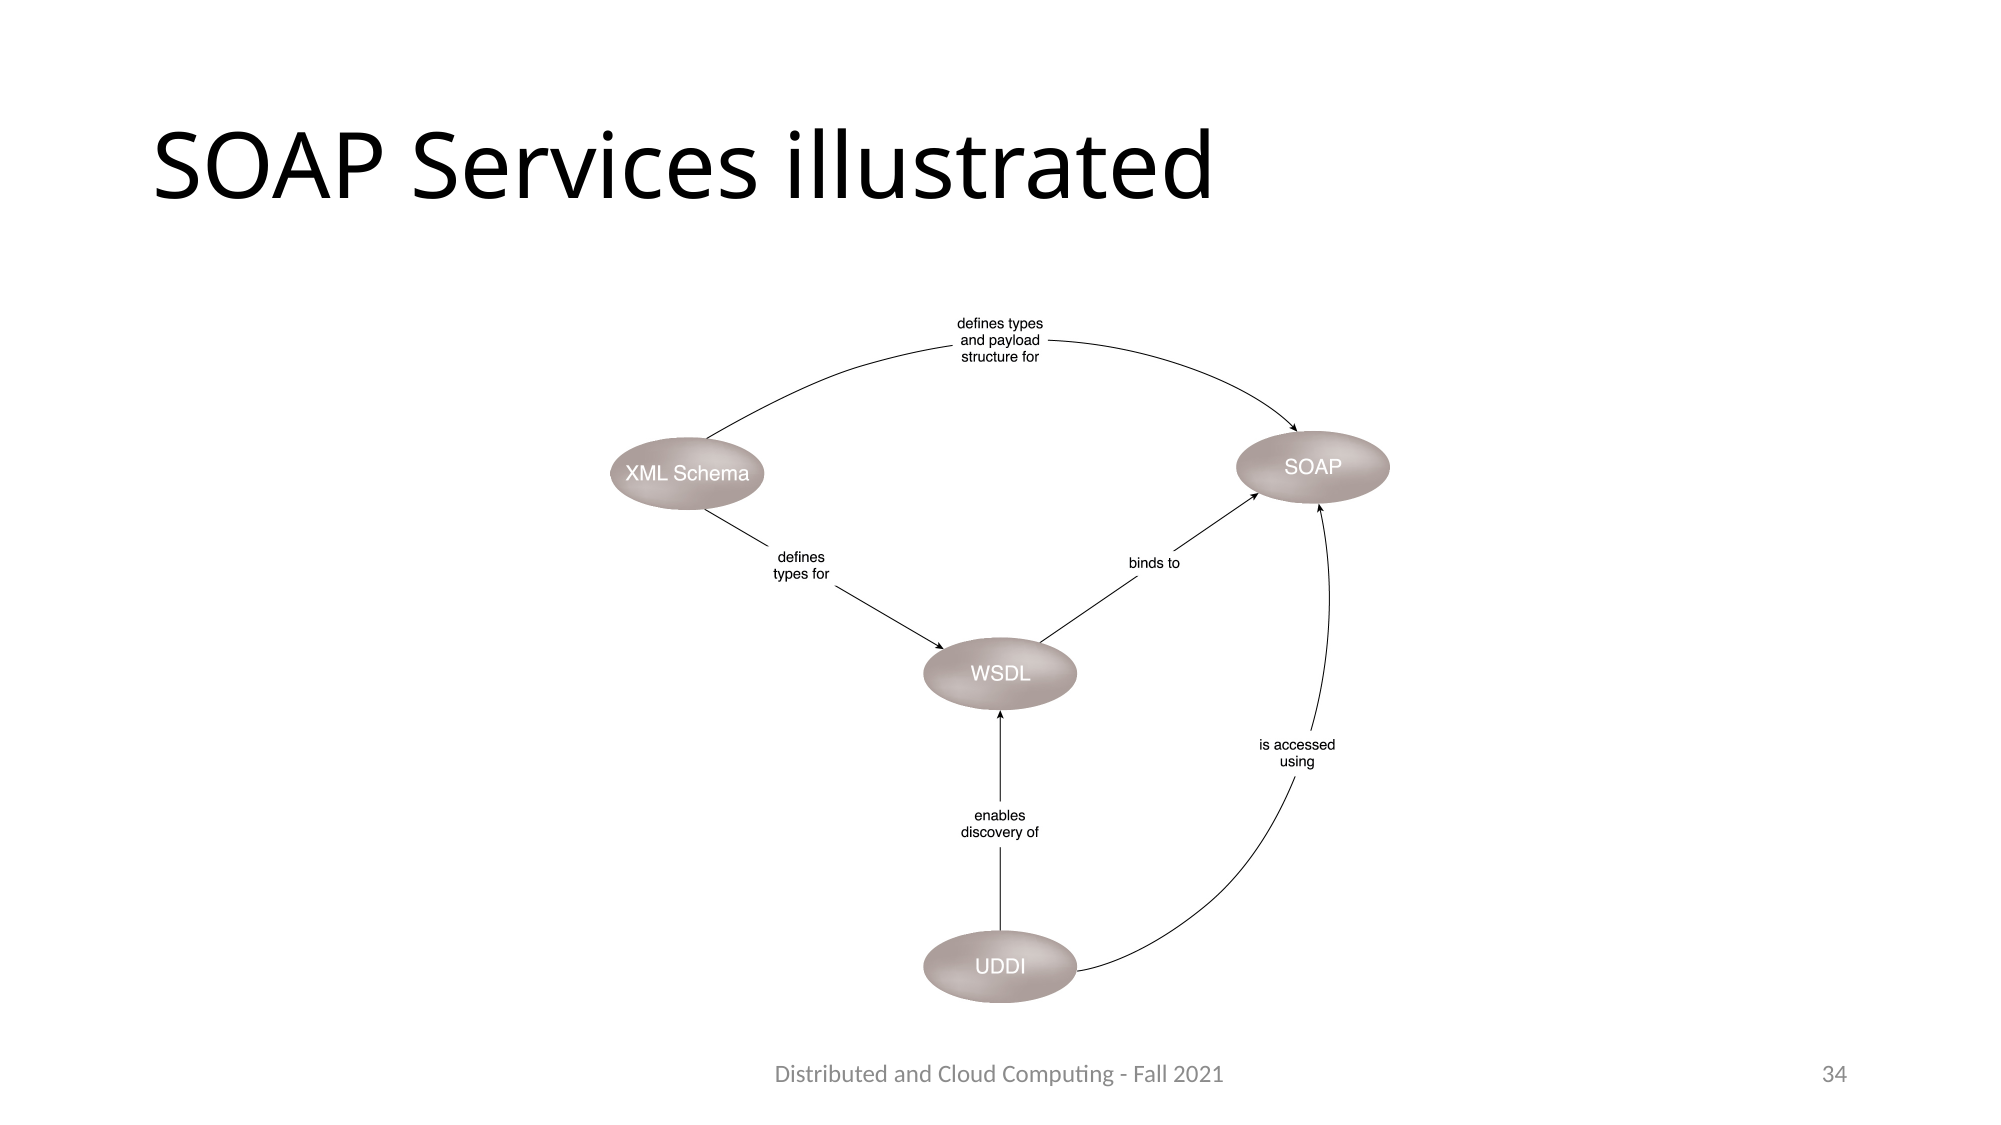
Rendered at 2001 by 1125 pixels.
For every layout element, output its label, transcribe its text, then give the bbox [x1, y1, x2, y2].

title SOAP Services illustrated [137, 59, 1863, 278]
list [610, 310, 1390, 1003]
footer Distributed and Cloud Computing - Fall 2021 [662, 1042, 1338, 1103]
slide_number 34 [1412, 1042, 1863, 1103]
